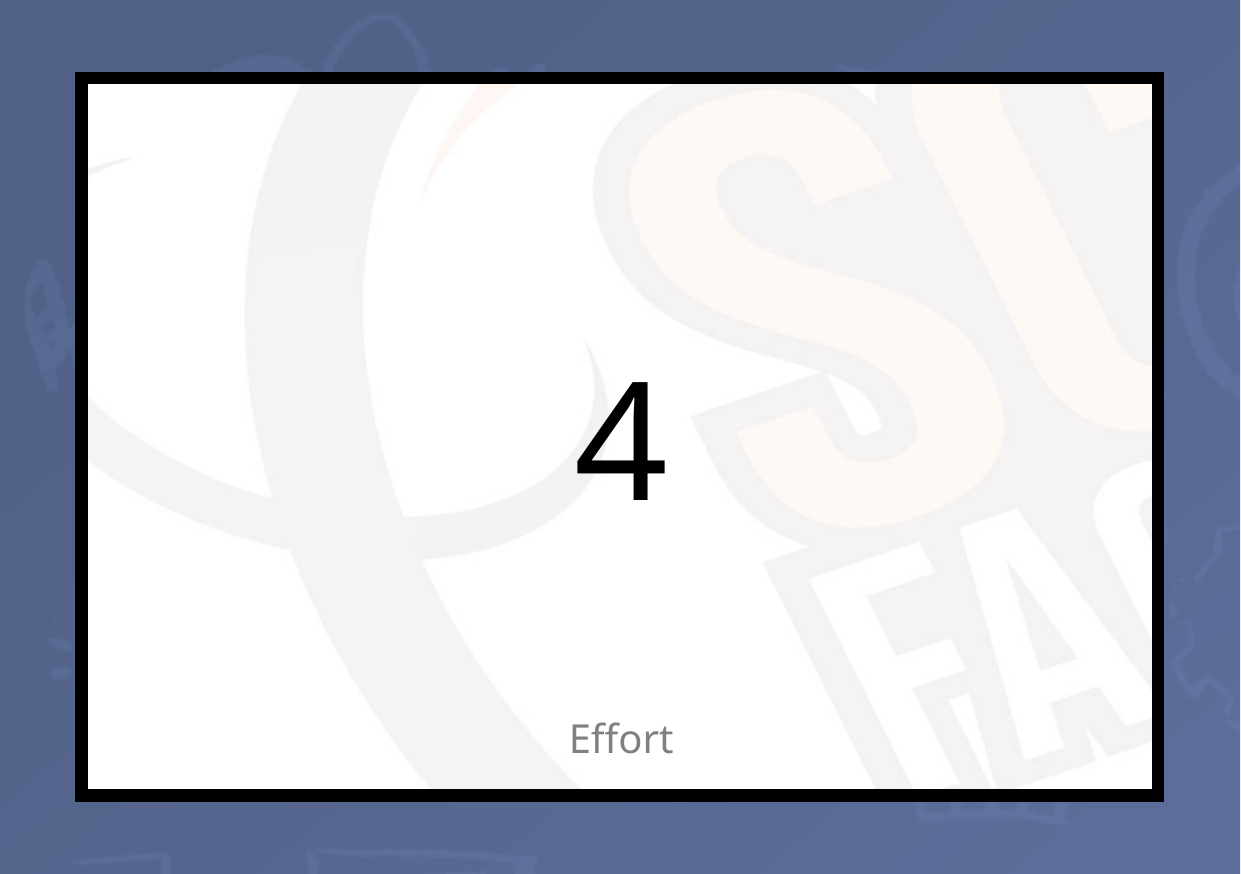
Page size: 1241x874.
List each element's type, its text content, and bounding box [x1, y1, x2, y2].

text_box Effort [112, 703, 1130, 777]
picture [0, 0, 1241, 874]
list 4 [99, 97, 1143, 781]
